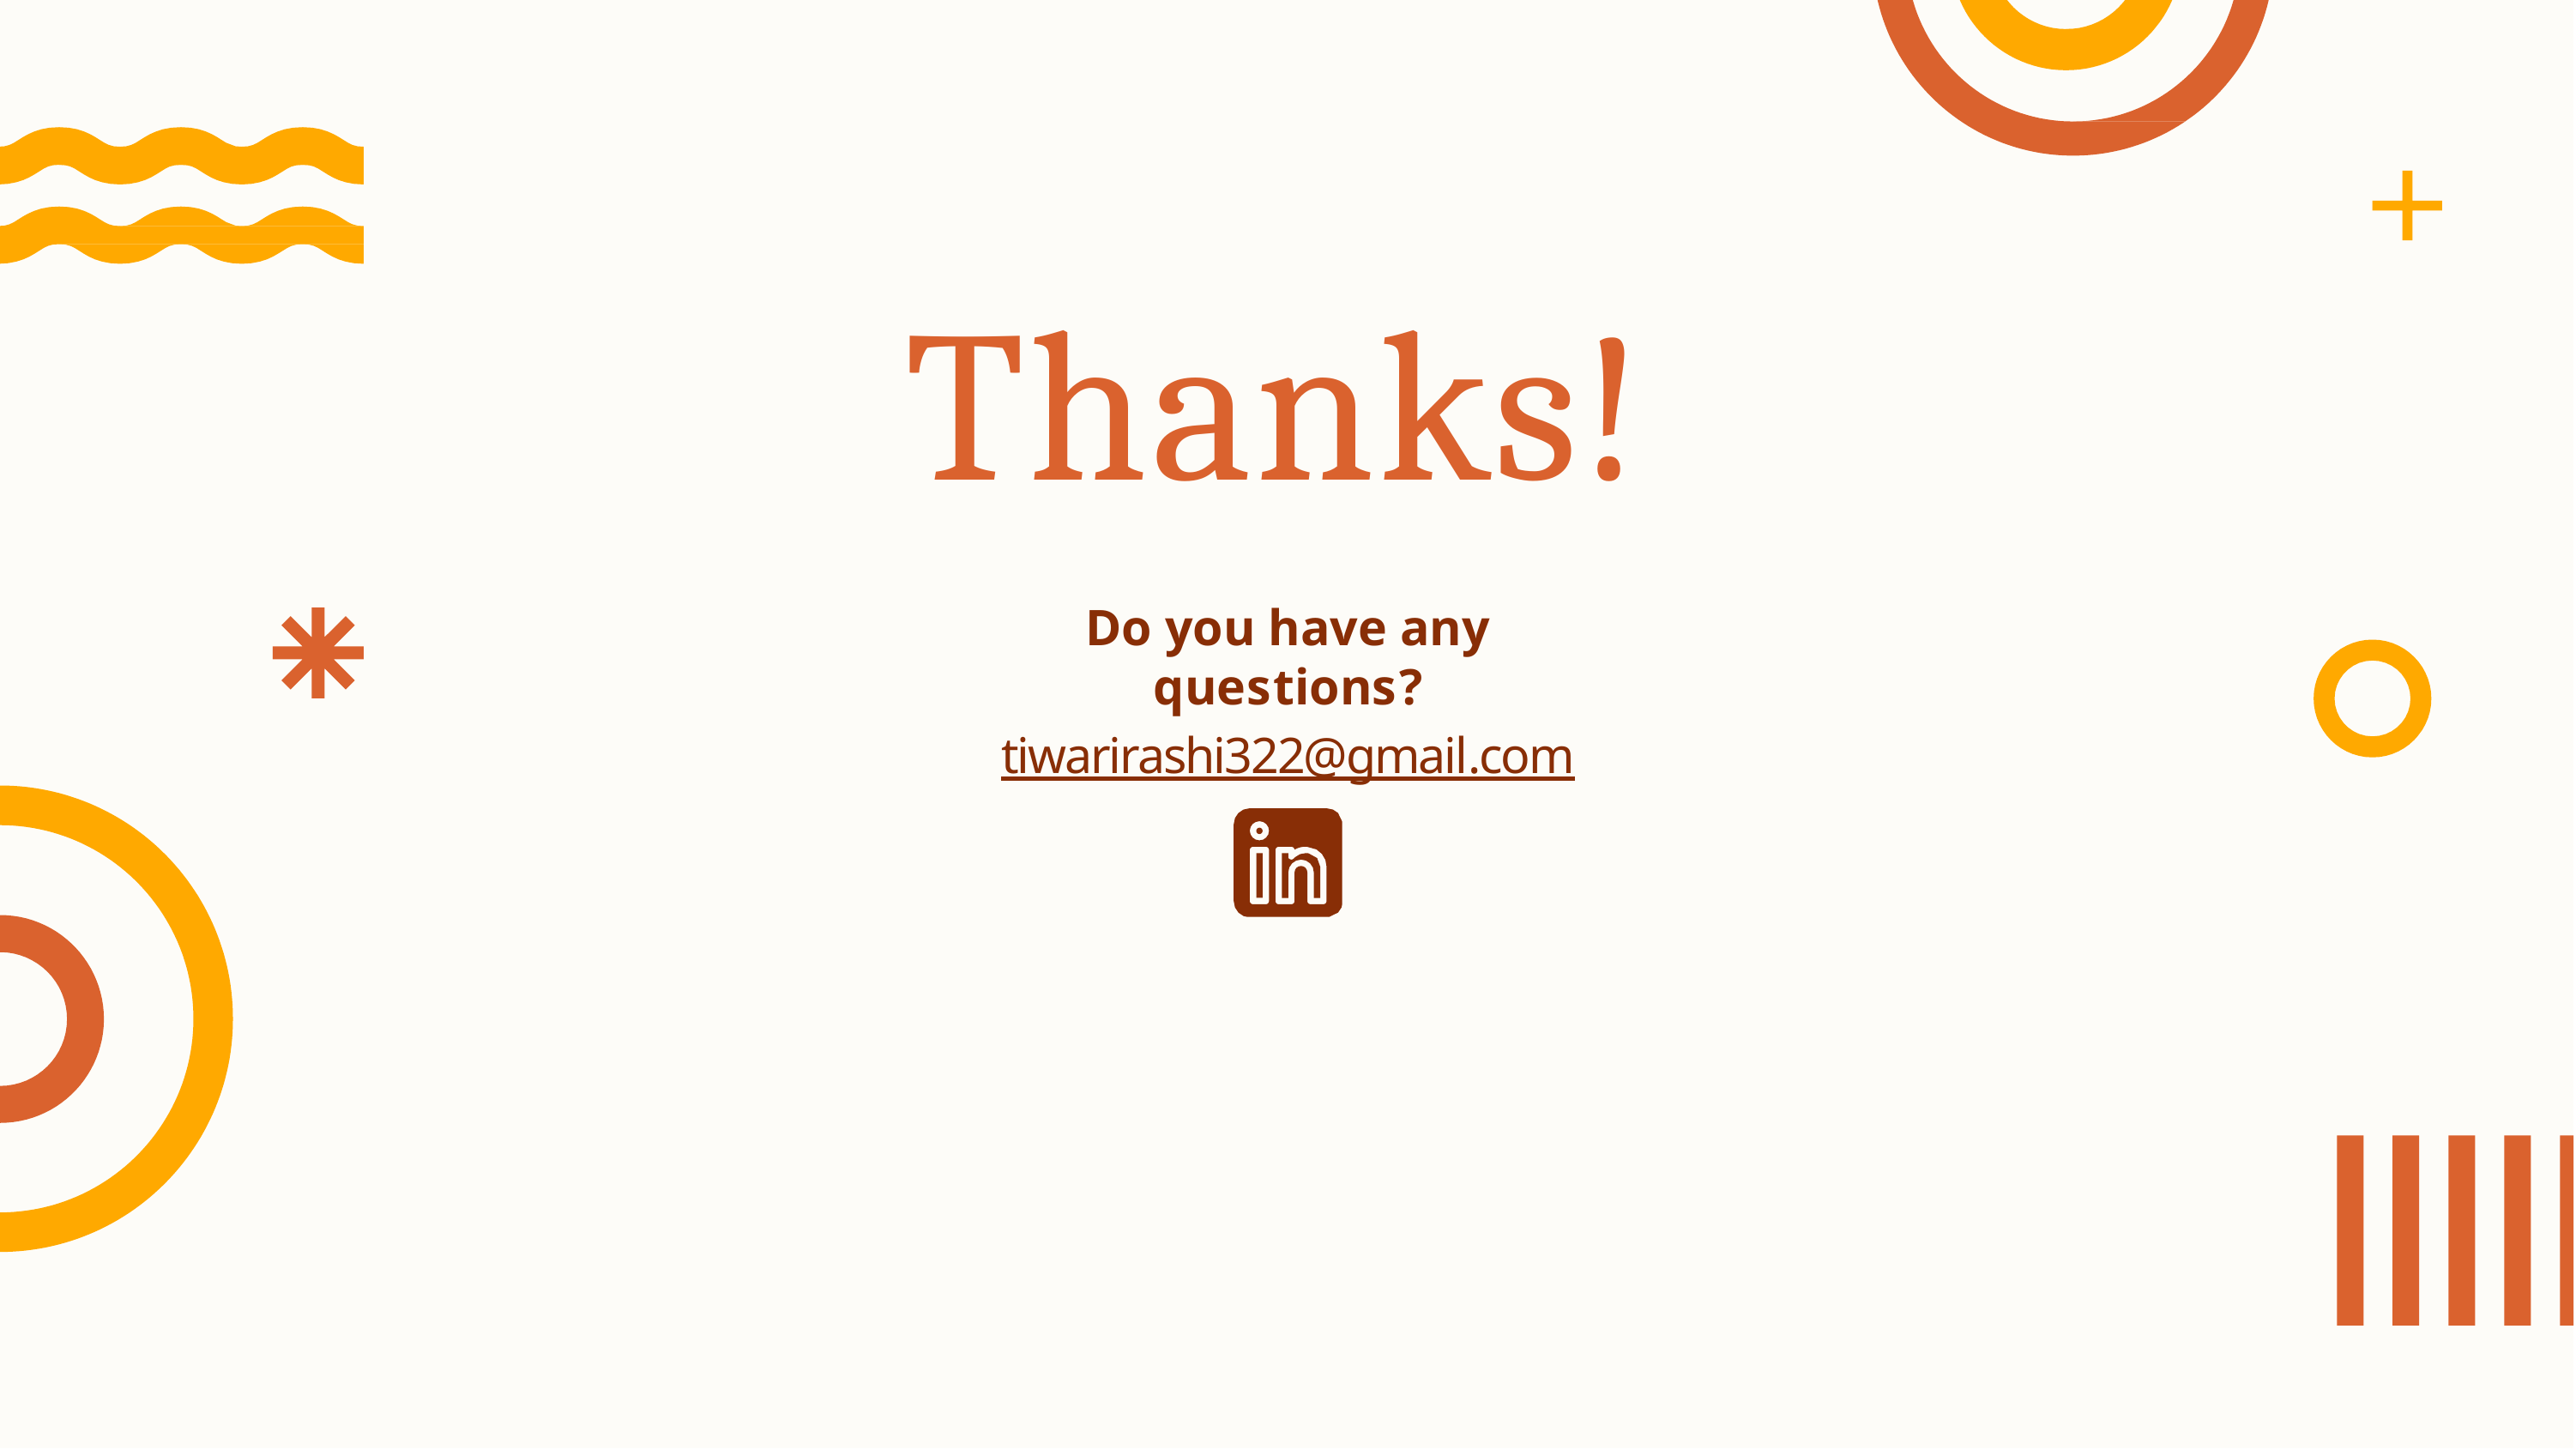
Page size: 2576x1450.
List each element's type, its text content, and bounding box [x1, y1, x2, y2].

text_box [0, 785, 233, 1253]
text_box [2560, 1135, 2574, 1326]
text_box [0, 127, 364, 184]
text_box [1234, 808, 1342, 917]
text_box [0, 206, 364, 264]
text_box [2372, 170, 2442, 241]
text_box [2314, 639, 2432, 758]
text_box [2504, 1135, 2531, 1326]
text_box [2337, 1135, 2364, 1326]
text_box [2392, 1135, 2420, 1326]
text_box [272, 607, 364, 698]
text_box [2448, 1135, 2476, 1326]
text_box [1877, 0, 2269, 156]
text_box Do you have any questions? tiwarirashi322@gmail.com [948, 585, 1628, 791]
title Thanks! [903, 263, 1672, 523]
